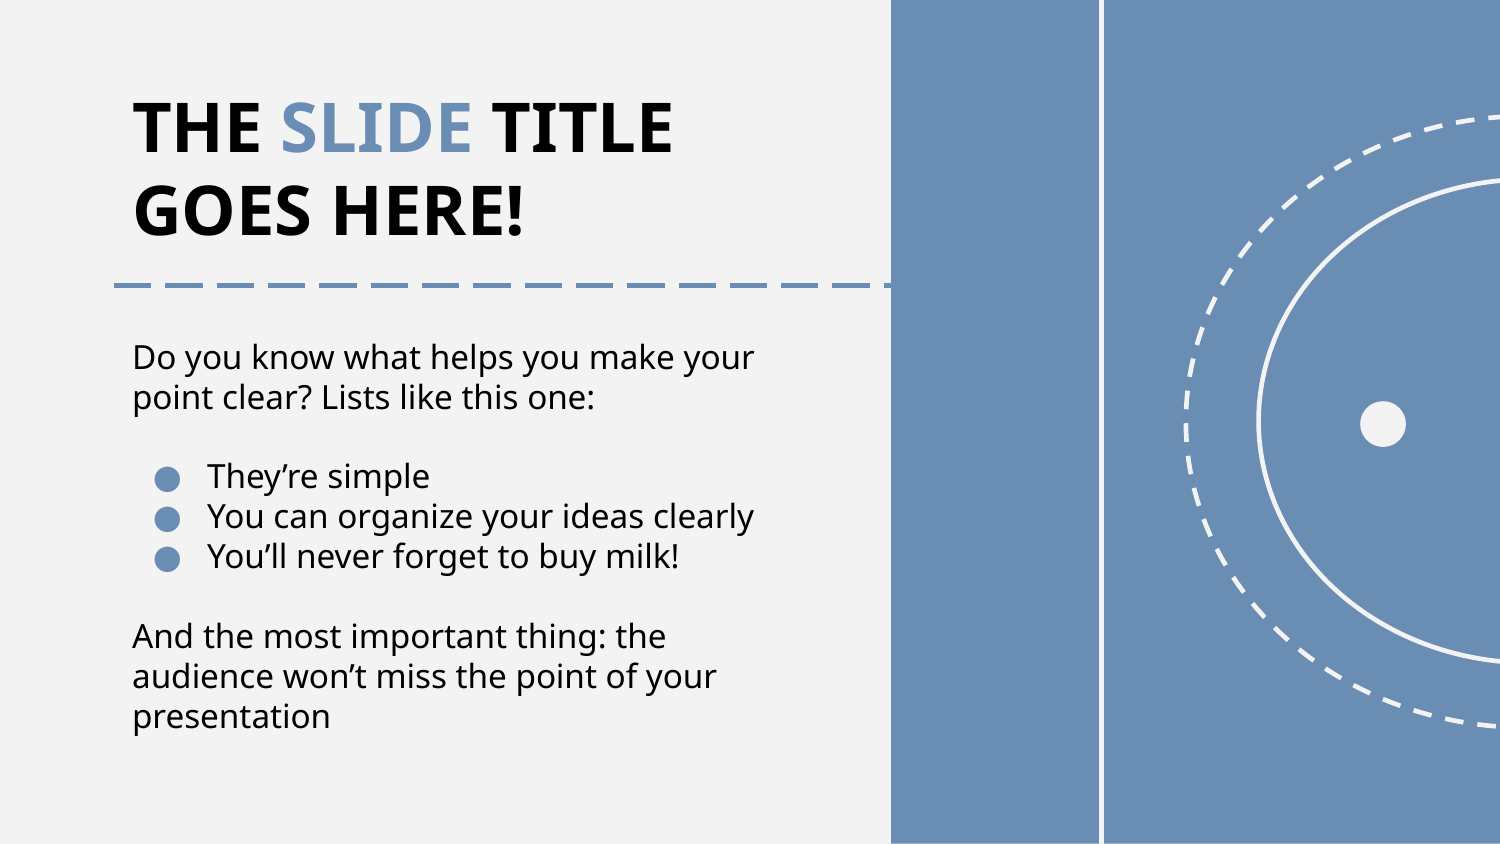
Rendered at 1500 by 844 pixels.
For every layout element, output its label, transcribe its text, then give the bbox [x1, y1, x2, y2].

subtitle Do you know what helps you make your point clear? Lists like this one: They’re simple You can organize your ideas clearly You’ll never forget to buy milk! And the most important thing: the audience won’t miss the point of your presentation [116, 320, 822, 712]
title THE SLIDE TITLE GOES HERE! [116, 69, 707, 257]
